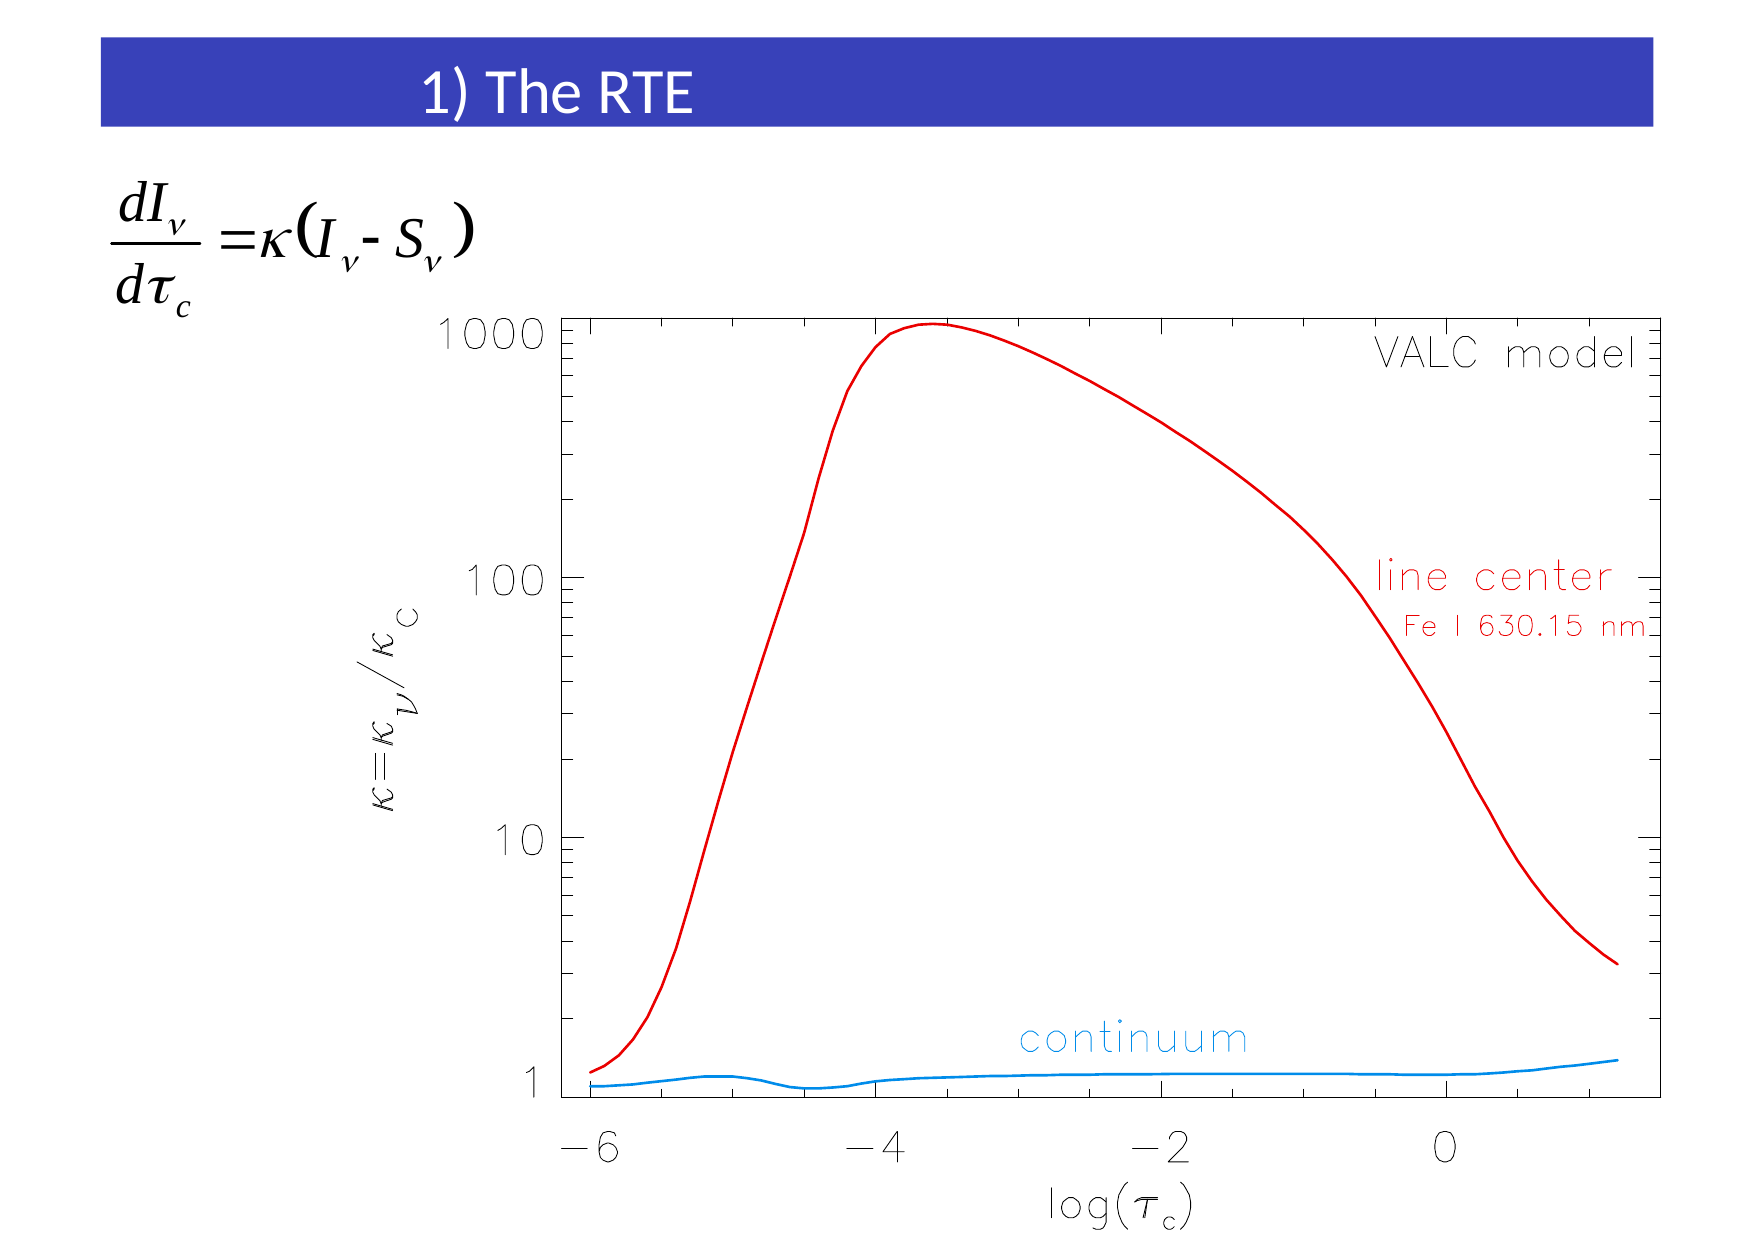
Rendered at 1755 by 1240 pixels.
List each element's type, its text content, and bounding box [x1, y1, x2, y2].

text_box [101, 166, 478, 331]
picture [289, 231, 1743, 1240]
text_box 1) The RTE [100, 37, 1654, 127]
